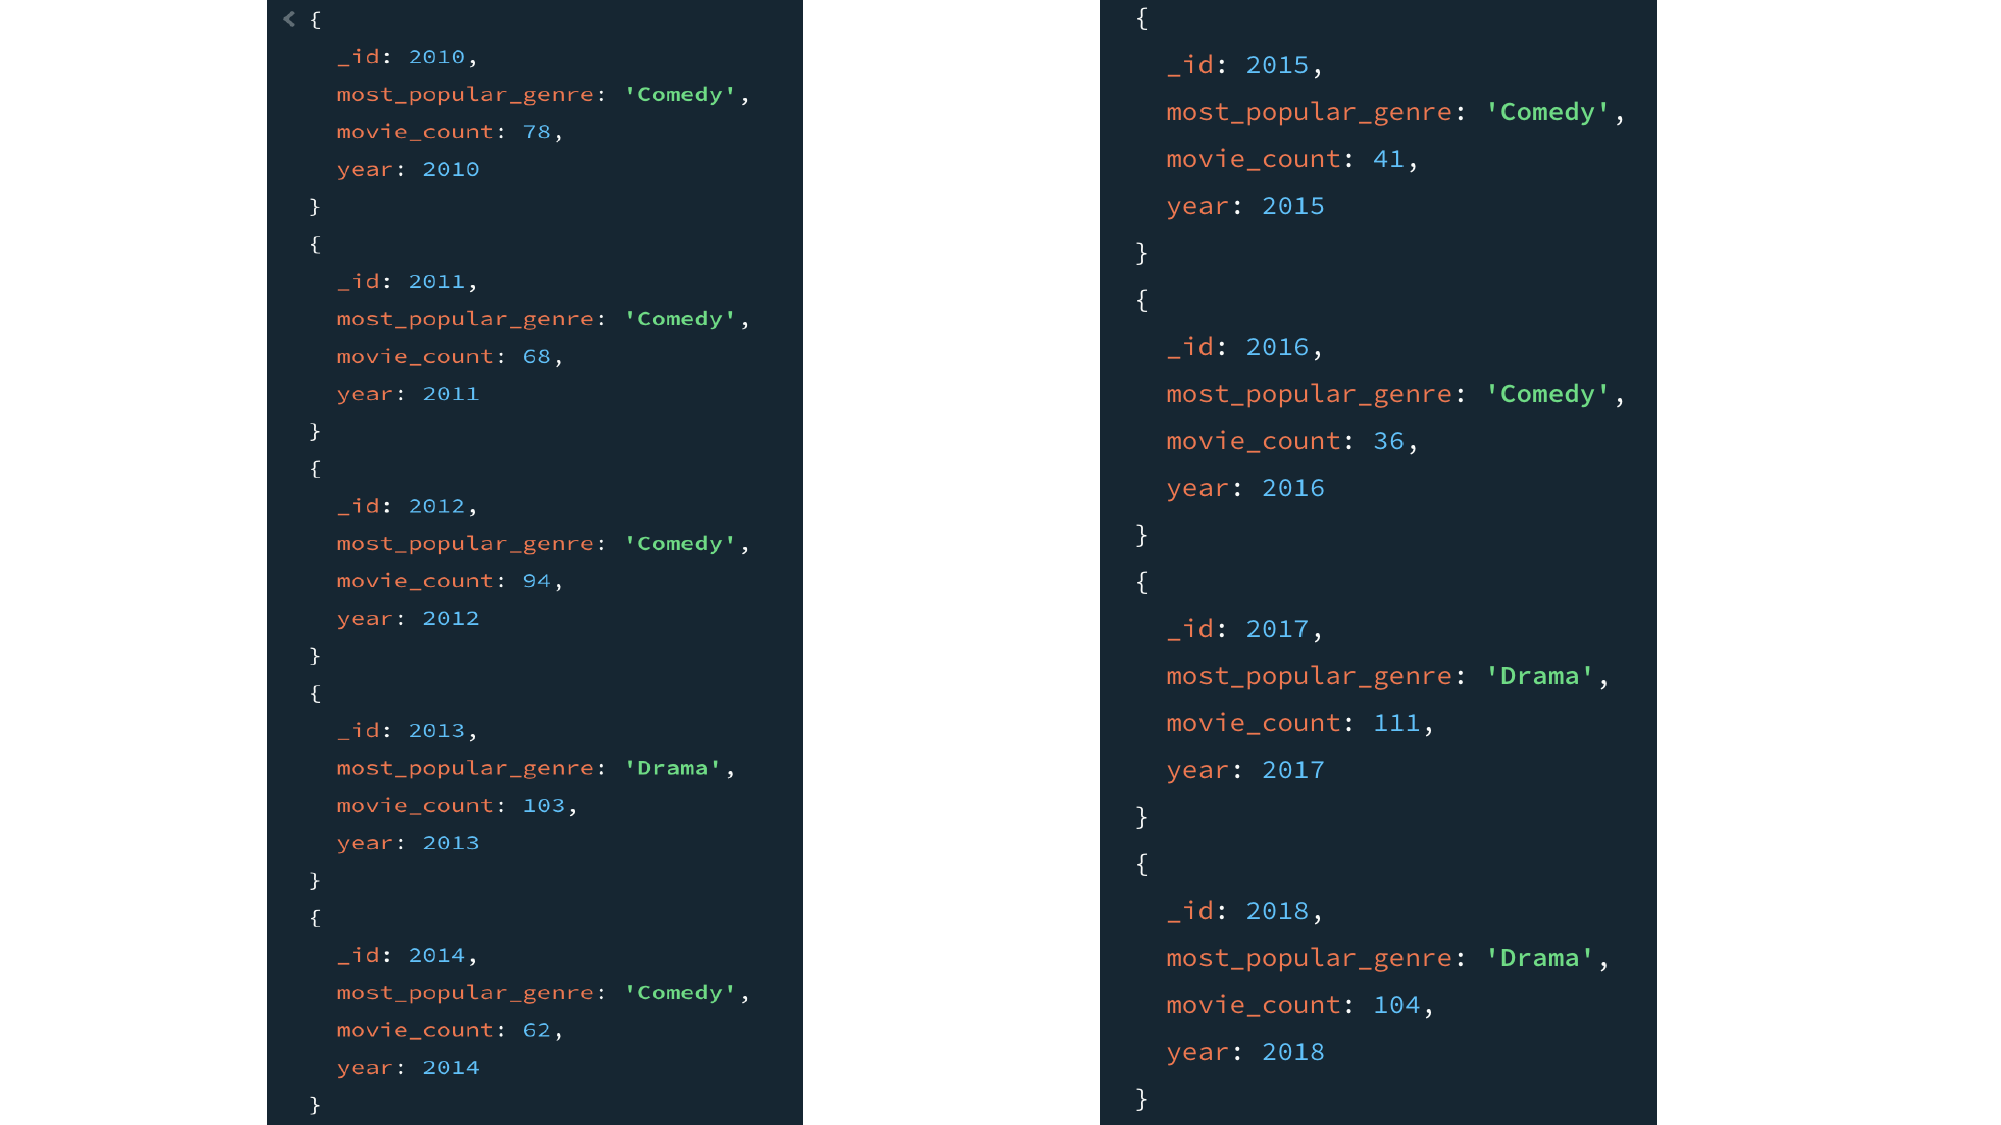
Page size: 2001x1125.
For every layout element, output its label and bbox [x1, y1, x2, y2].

picture [1099, 0, 1657, 1125]
picture [267, 0, 803, 1125]
